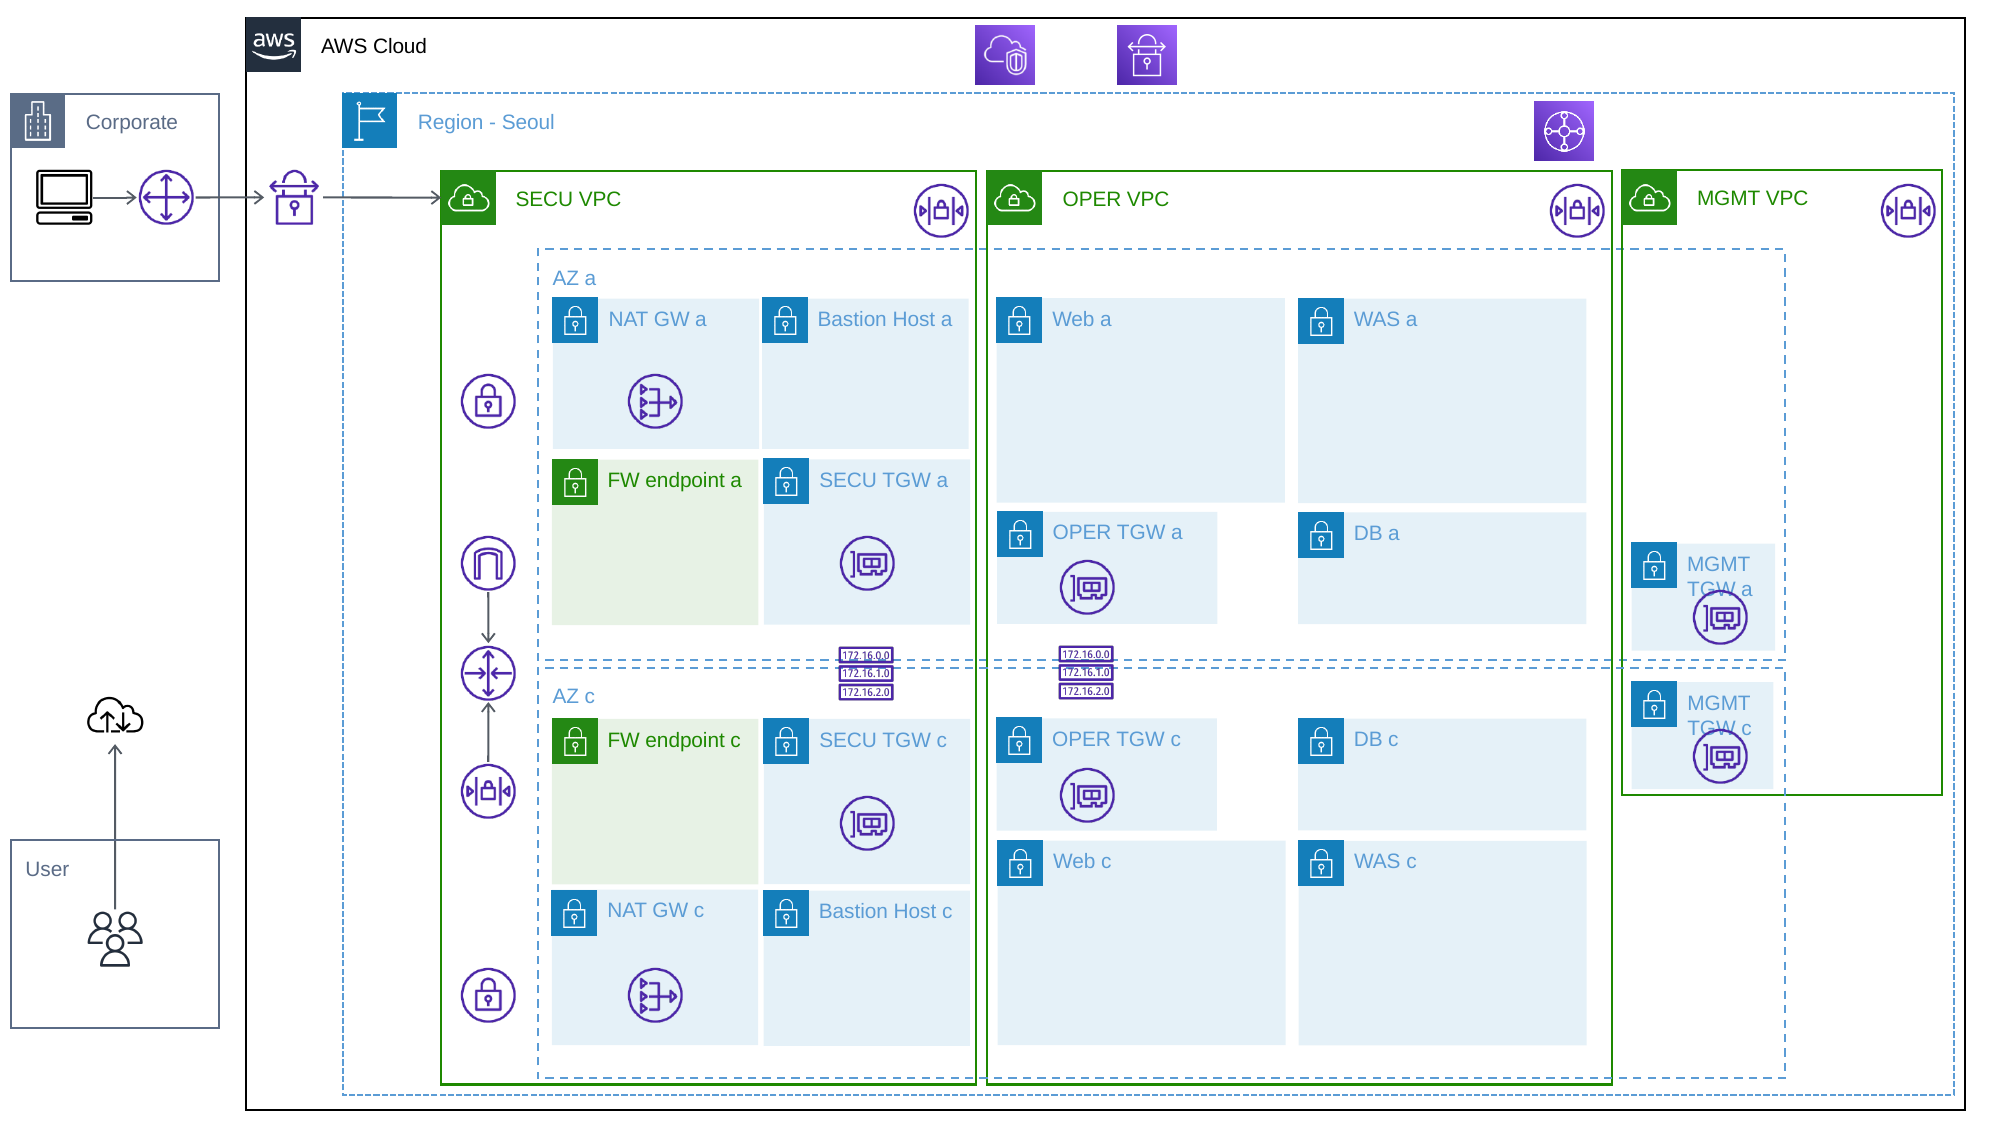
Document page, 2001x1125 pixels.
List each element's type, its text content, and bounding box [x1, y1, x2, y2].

text_box AWS Cloud [245, 17, 1966, 1111]
text_box OPER TGW c [996, 717, 1218, 832]
picture [552, 297, 598, 343]
text_box Region - Seoul [342, 92, 1955, 1096]
picture [997, 840, 1043, 886]
picture [85, 685, 145, 745]
picture [625, 371, 685, 431]
picture [1057, 557, 1117, 617]
text_box AZ c [537, 667, 1786, 1079]
text_box AZ a [537, 248, 986, 661]
picture [836, 644, 896, 704]
picture [762, 297, 808, 343]
picture [763, 718, 809, 764]
text_box OPER TGW a [996, 511, 1218, 625]
picture [1690, 587, 1750, 647]
picture [911, 180, 971, 241]
picture [458, 533, 518, 593]
picture [987, 170, 1042, 225]
picture [996, 717, 1042, 764]
picture [1117, 25, 1177, 85]
text_box AZ a [1613, 248, 1621, 661]
text_box SECU VPC [440, 170, 977, 1086]
picture [1534, 101, 1594, 161]
text_box MGMT TGW c [1631, 681, 1774, 790]
picture [997, 511, 1043, 557]
picture [763, 458, 809, 505]
picture [1631, 542, 1677, 589]
picture [458, 643, 518, 703]
picture [1298, 840, 1344, 886]
picture [837, 533, 897, 593]
text_box DB a [1297, 511, 1587, 625]
text_box SECU TGW c [763, 718, 971, 885]
picture [1622, 170, 1677, 225]
picture [1298, 718, 1344, 764]
text_box OPER VPC [986, 1079, 1613, 1086]
picture [1298, 512, 1344, 558]
picture [625, 965, 685, 1025]
picture [1690, 726, 1750, 786]
text_box Web c [997, 839, 1287, 1046]
picture [342, 93, 398, 148]
picture [551, 890, 597, 936]
picture [441, 170, 496, 225]
picture [458, 761, 518, 821]
picture [458, 965, 518, 1025]
picture [996, 297, 1042, 343]
text_box FW endpoint c [551, 718, 759, 886]
picture [1547, 180, 1607, 241]
picture [246, 17, 301, 72]
picture [10, 93, 65, 148]
text_box MGMT TGW a [1631, 543, 1776, 652]
picture [1878, 180, 1938, 241]
picture [1056, 643, 1116, 703]
text_box WAS c [1298, 840, 1588, 1046]
picture [763, 890, 809, 936]
text_box SECU TGW a [763, 458, 971, 626]
text_box OPER VPC [986, 170, 1613, 667]
picture [837, 793, 897, 853]
picture [552, 459, 598, 505]
text_box User [10, 839, 220, 1029]
text_box WAS a [1297, 298, 1587, 504]
picture [33, 167, 94, 227]
picture [136, 167, 196, 227]
picture [264, 167, 324, 227]
picture [1631, 681, 1677, 727]
picture [85, 909, 145, 969]
picture [1057, 765, 1117, 825]
picture [458, 371, 518, 431]
picture [1298, 298, 1344, 344]
text_box Corporate [10, 93, 220, 282]
text_box DB c [1297, 718, 1587, 831]
picture [552, 718, 598, 764]
picture [975, 25, 1035, 85]
text_box MGMT VPC [1621, 169, 1943, 796]
